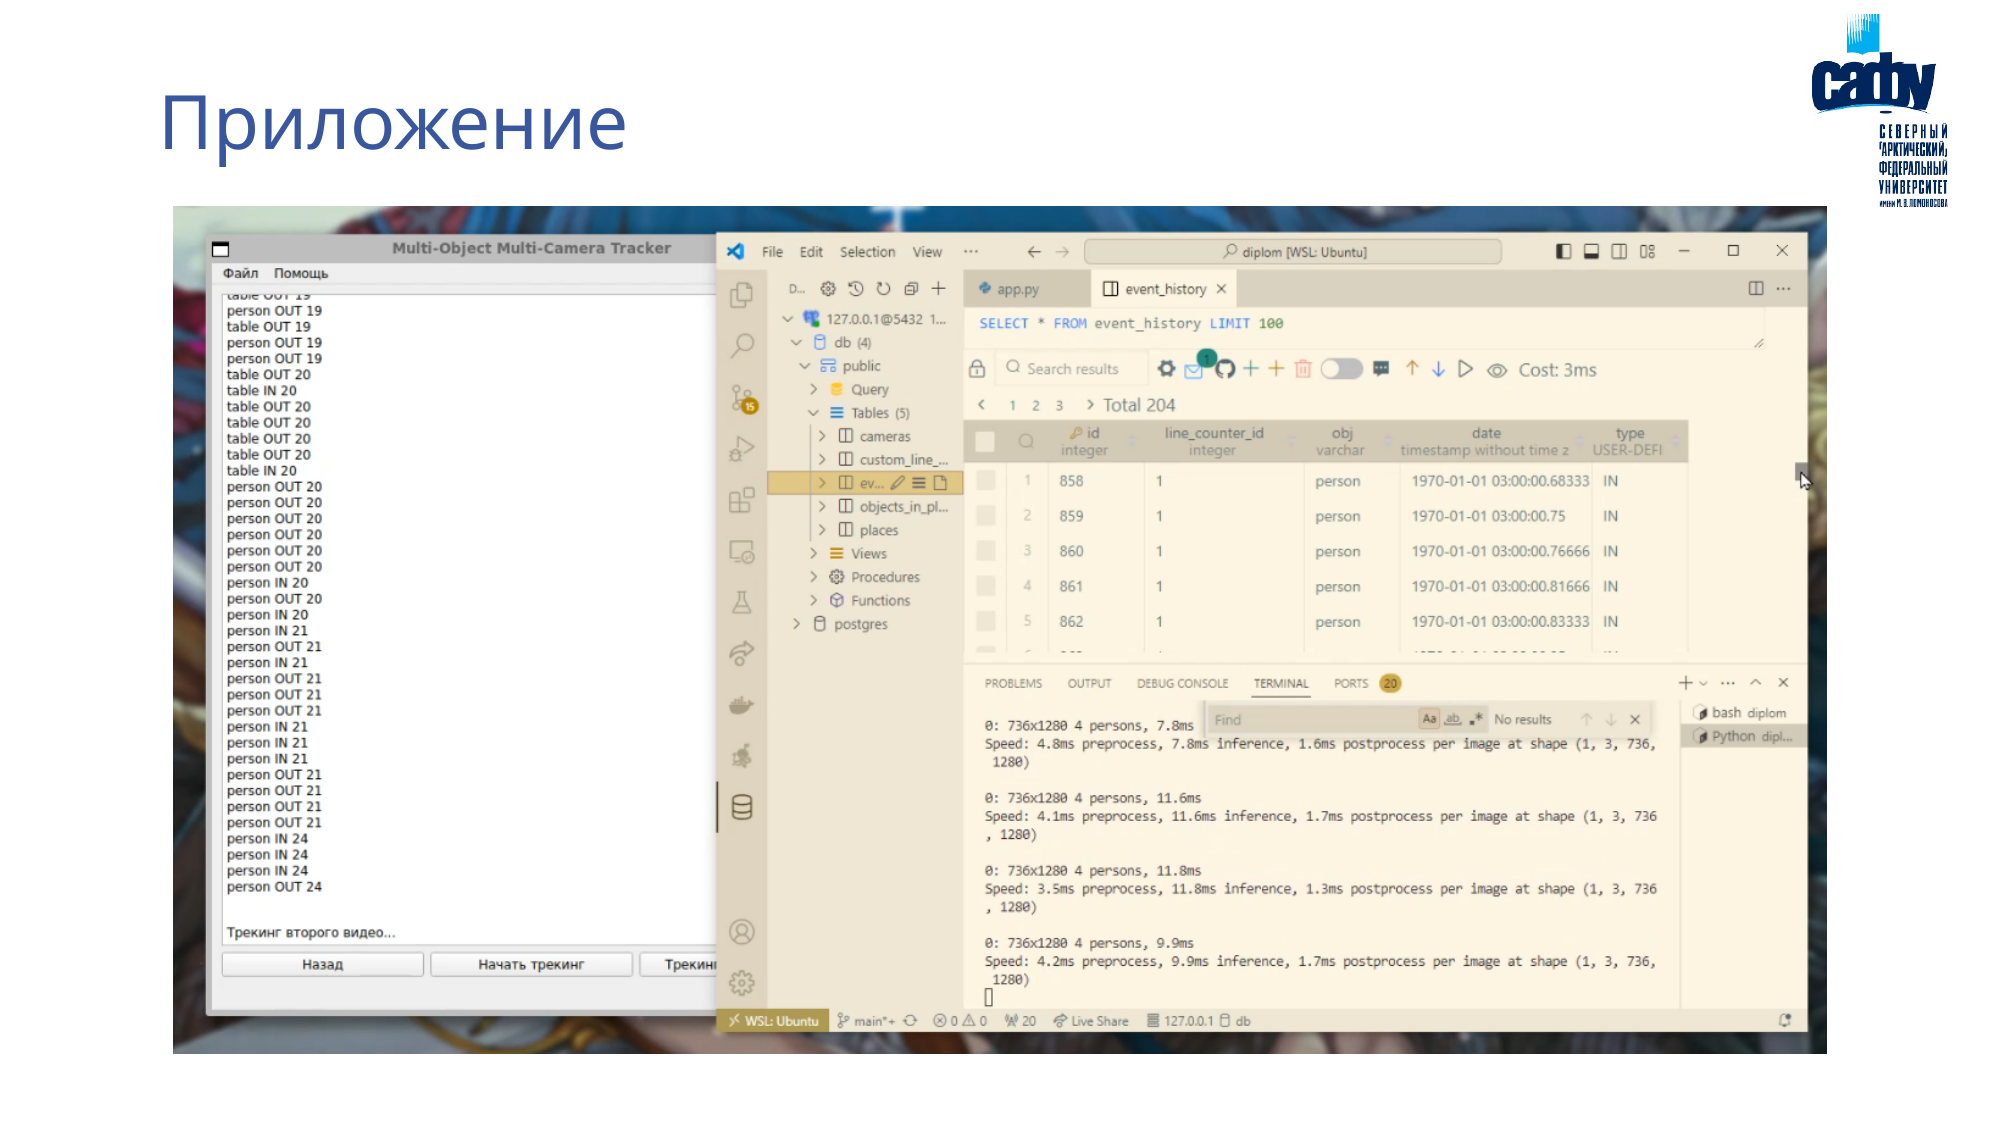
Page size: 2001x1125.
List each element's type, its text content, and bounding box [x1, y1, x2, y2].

picture [173, 14, 1948, 1054]
title Приложение [137, 0, 1863, 214]
